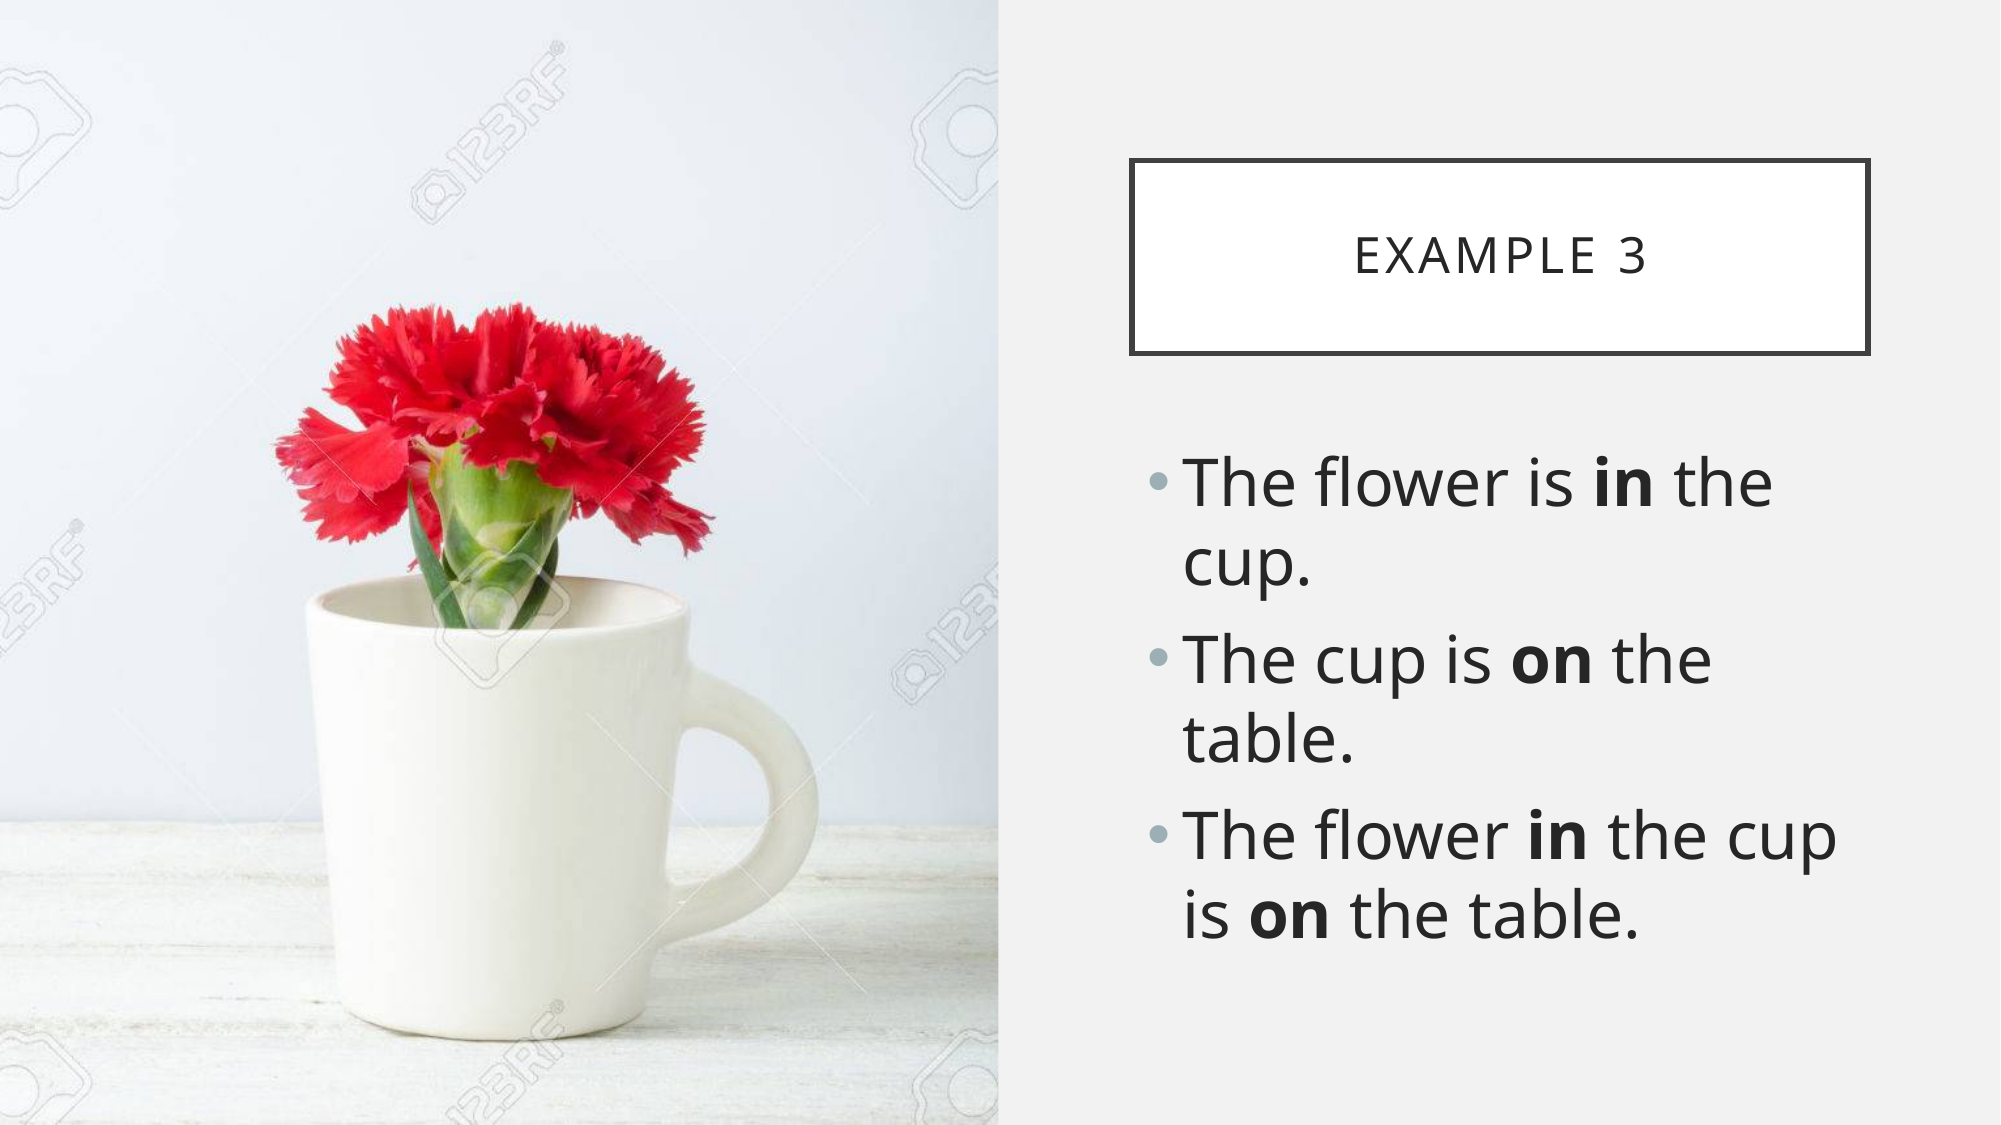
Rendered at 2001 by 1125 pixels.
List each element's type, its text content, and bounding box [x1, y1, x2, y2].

picture [0, 0, 999, 1125]
list The flower is in the cup. The cup is on the table. The flower in the cup is on the table. [1132, 433, 1868, 968]
title Example 3 [1129, 158, 1871, 356]
